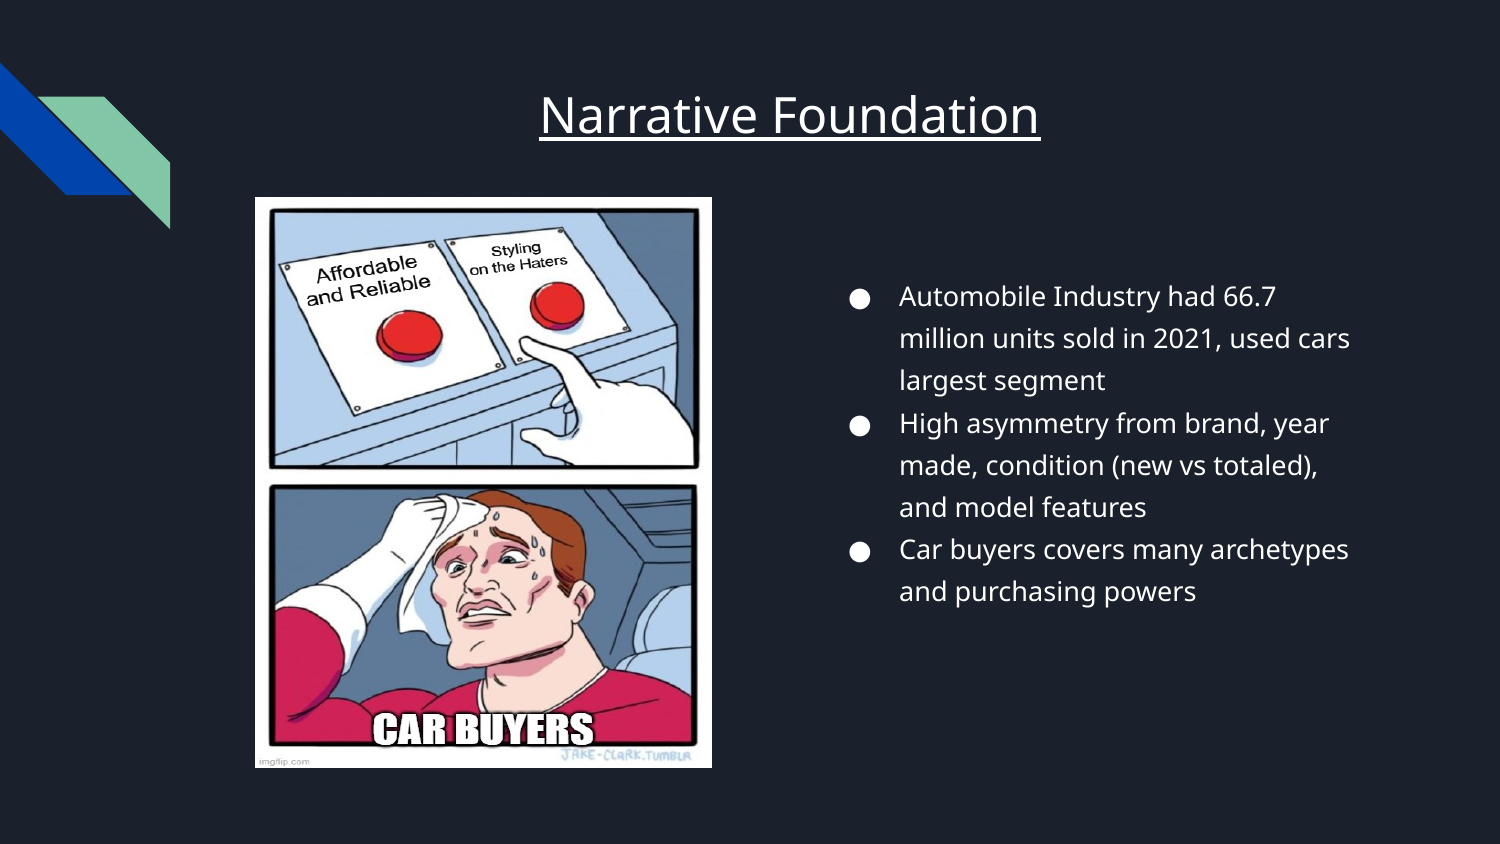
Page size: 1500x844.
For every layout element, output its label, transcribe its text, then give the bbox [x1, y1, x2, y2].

picture [254, 197, 712, 768]
title Narrative Foundation [212, 64, 1368, 215]
list Automobile Industry had 66.7 million units sold in 2021, used cars largest segment High asymmetry from brand, year made, condition (new vs totaled), and model features Car buyers covers many archetypes and purchasing powers [809, 257, 1368, 735]
